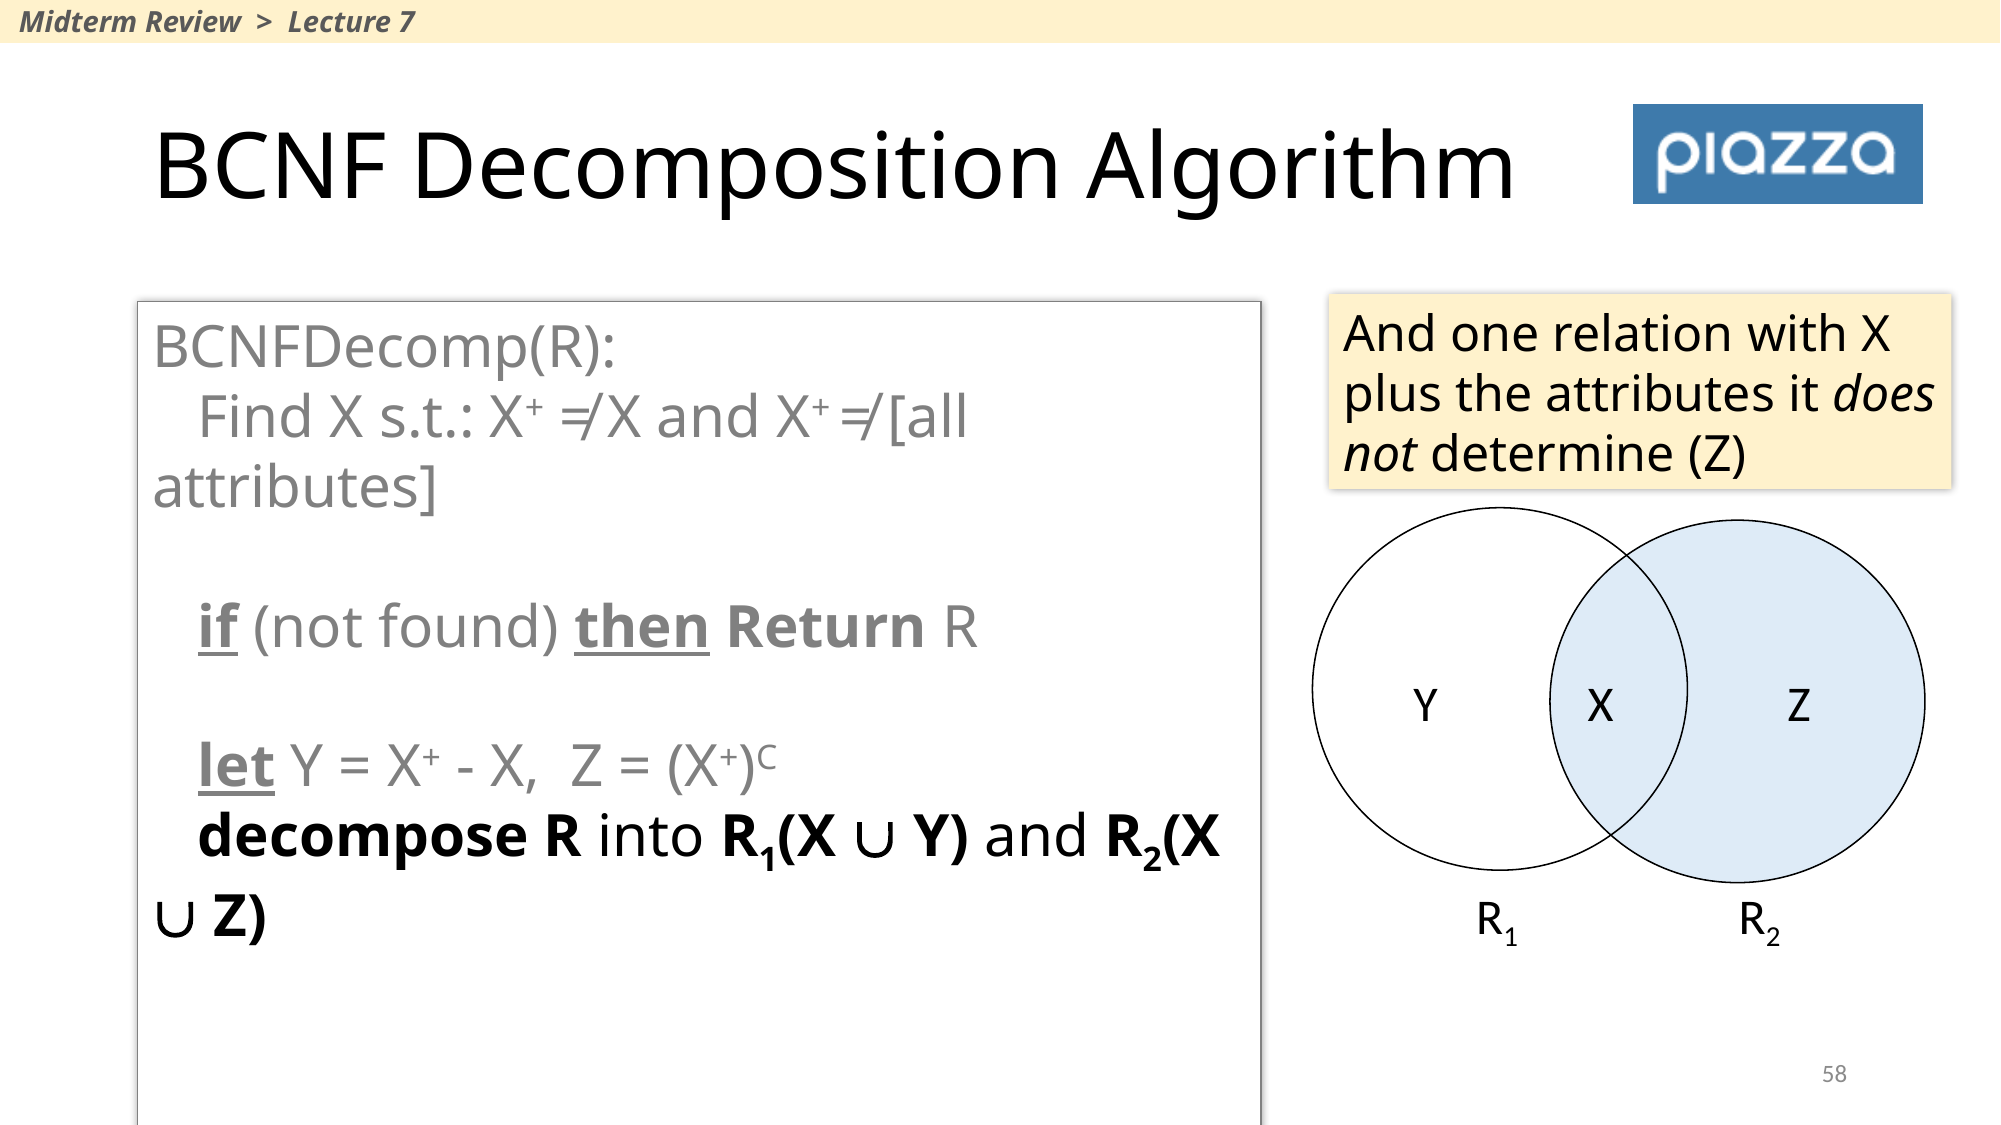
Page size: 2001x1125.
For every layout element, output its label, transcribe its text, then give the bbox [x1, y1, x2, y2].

text_box [1312, 507, 1688, 871]
slide_number 58 [1412, 1042, 1863, 1103]
picture [1633, 104, 1923, 204]
text_box And one relation with X plus the attributes it does not determine (Z) [1328, 294, 1952, 489]
text_box R2 [1723, 876, 1796, 960]
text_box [0, 0, 2000, 47]
title BCNF Decomposition Algorithm [137, 59, 1863, 278]
text_box R1 [1461, 876, 1534, 960]
text_box BCNFDecomp(R): Find X s.t.: X+ ≠ X and X+ ≠ [all attributes] if (not found) then Return R let Y = X+ - X, Z = (X+)C decompose R into R1(X  Y) and R2(X  Z) Return BCNFDecomp(R1), BCNFDecomp(R2) [137, 301, 1262, 1125]
text_box Z [1772, 664, 1826, 740]
text_box [1611, 520, 1925, 883]
